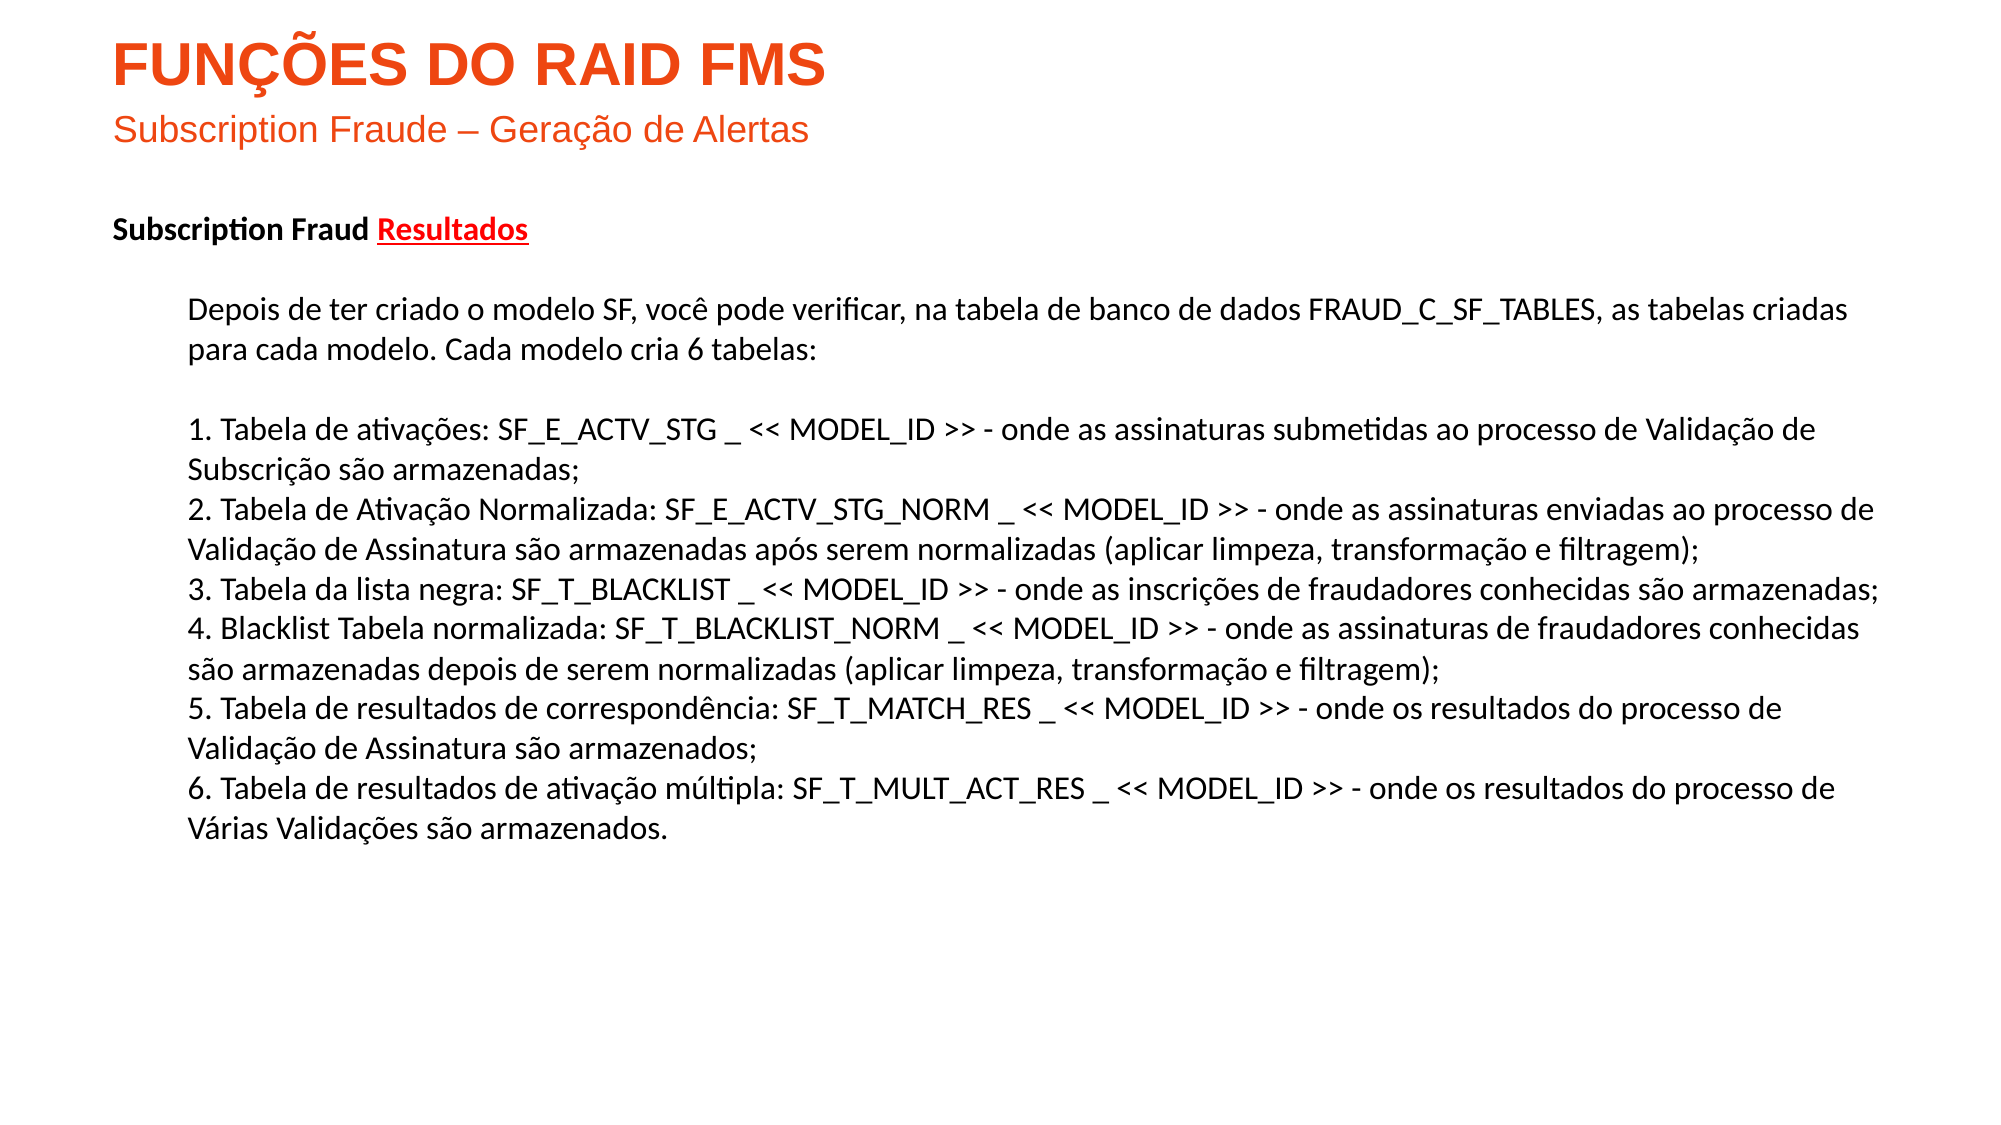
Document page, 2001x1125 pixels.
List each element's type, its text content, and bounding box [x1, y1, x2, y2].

list Subscription Fraude – Geração de Alertas [97, 104, 1867, 173]
text_box Subscription Fraud Resultados Depois de ter criado o modelo SF, você pode verificar, na tabela de banco de dados FRAUD_C_SF_TABLES, as tabelas criadas para cada modelo. Cada modelo cria 6 tabelas: 1. Tabela de ativações: SF_E_ACTV_STG _ << MODEL_ID >> - onde as assinaturas submetidas ao processo de Validação de Subscrição são armazenadas; 2. Tabela de Ativação Normalizada: SF_E_ACTV_STG_NORM _ << MODEL_ID >> - onde as assinaturas enviadas ao processo de Validação de Assinatura são armazenadas após serem normalizadas (aplicar limpeza, transformação e filtragem); 3. Tabela da lista negra: SF_T_BLACKLIST _ << MODEL_ID >> - onde as inscrições de fraudadores conhecidas são armazenadas; 4. Blacklist Tabela normalizada: SF_T_BLACKLIST_NORM _ << MODEL_ID >> - onde as assinaturas de fraudadores conhecidas são armazenadas depois de serem normalizadas (aplicar limpeza, transformação e filtragem); 5. Tabela de resultados de correspondência: SF_T_MATCH_RES _ << MODEL_ID >> - onde os resultados do processo de Validação de Assinatura são armazenados; 6. Tabela de resultados de ativação múltipla: SF_T_MULT_ACT_RES _ << MODEL_ID >> - onde os resultados do processo de Várias Validações são armazenados. [97, 200, 1907, 894]
title Funções do raId fms [97, 28, 1866, 104]
